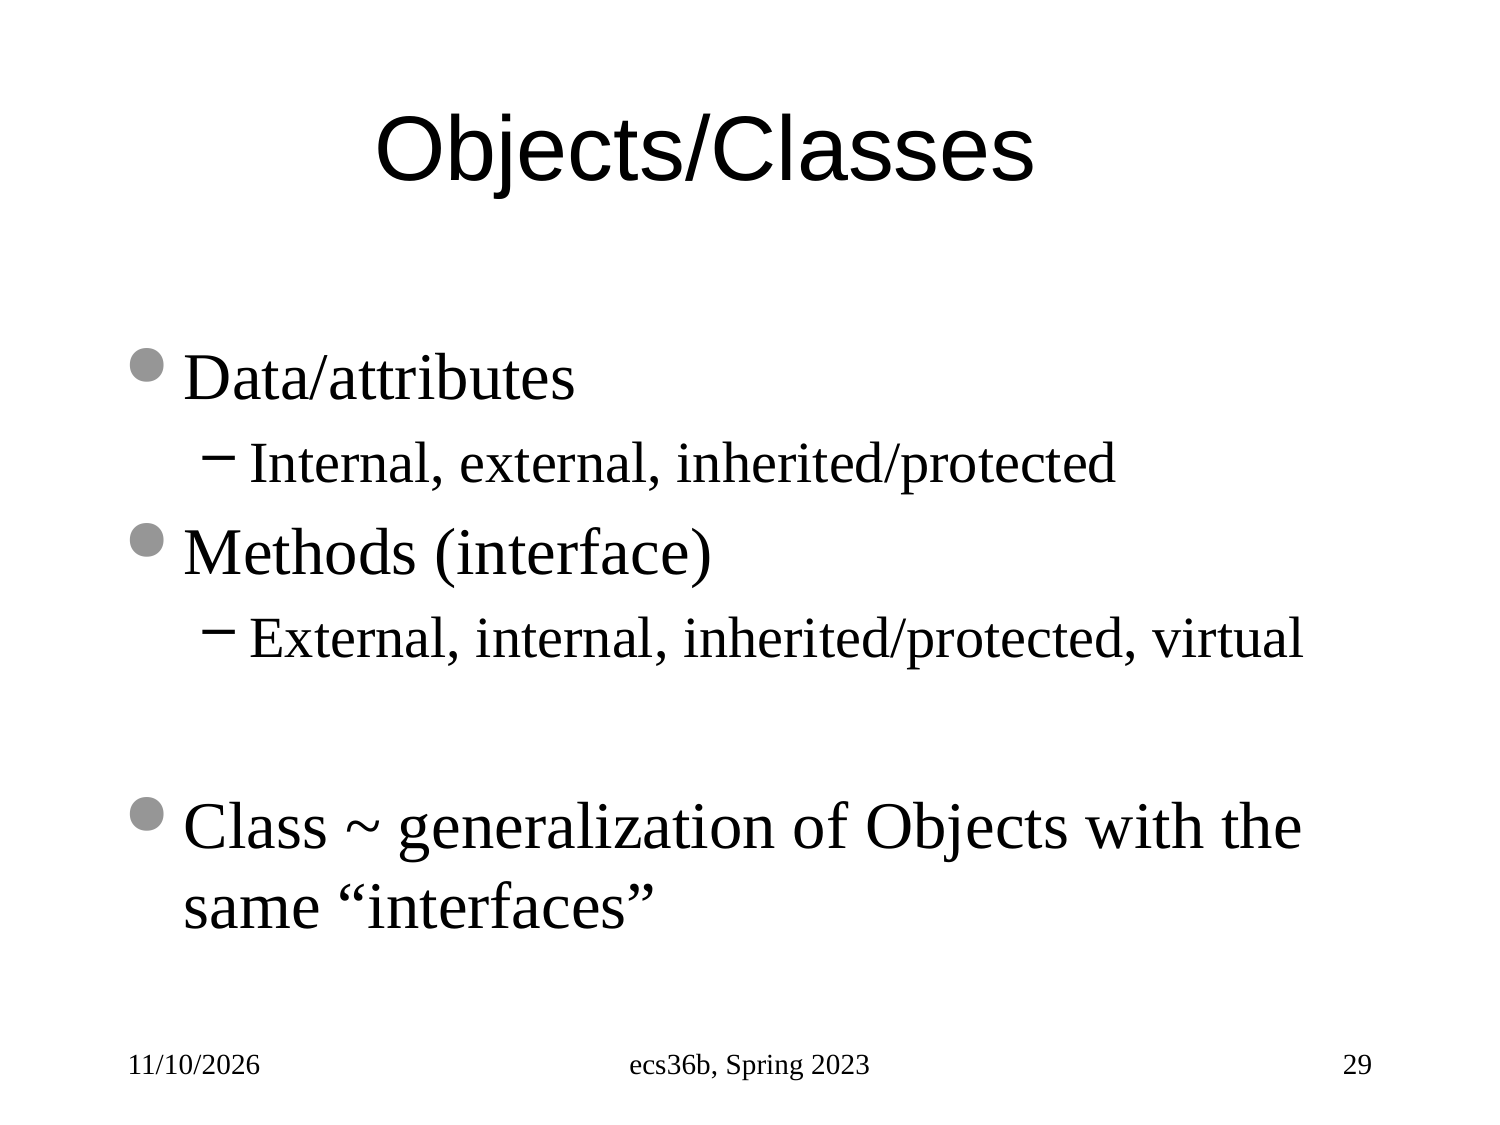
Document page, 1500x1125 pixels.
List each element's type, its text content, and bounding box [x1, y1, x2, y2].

title Objects/Classes [187, 49, 1226, 238]
list Data/attributes Internal, external, inherited/protected Methods (interface) External, internal, inherited/protected, virtual Class ~ generalization of Objects with the same “interfaces” [112, 324, 1388, 1000]
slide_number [112, 1024, 426, 1101]
slide_number 29 [1074, 1024, 1388, 1101]
footer ecs36b, Spring 2023 [512, 1024, 988, 1101]
